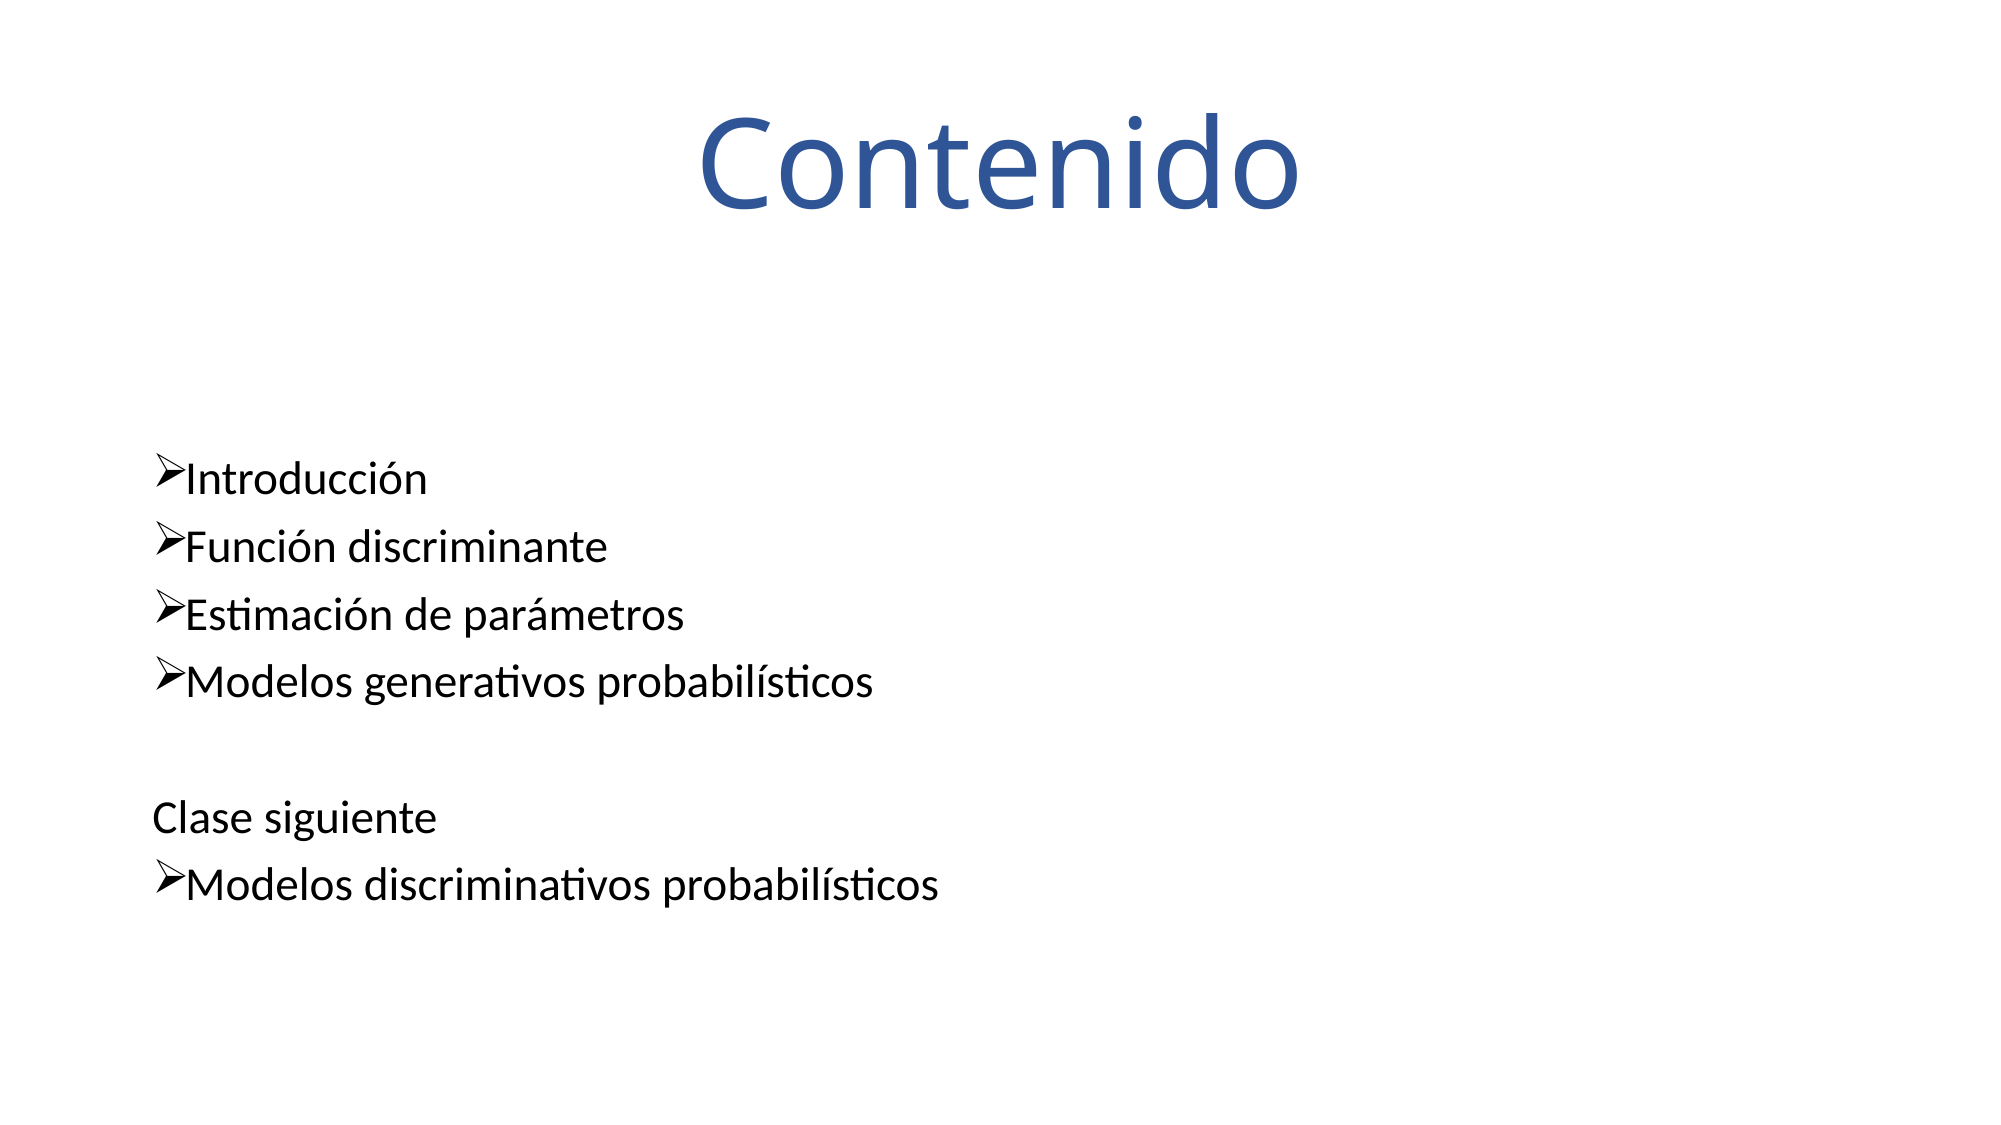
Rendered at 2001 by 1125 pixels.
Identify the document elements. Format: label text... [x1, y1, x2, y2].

list Introducción Función discriminante Estimación de parámetros Modelos generativos probabilísticos Clase siguiente Modelos discriminativos probabilísticos [137, 446, 1834, 922]
title Contenido [137, 59, 1863, 278]
